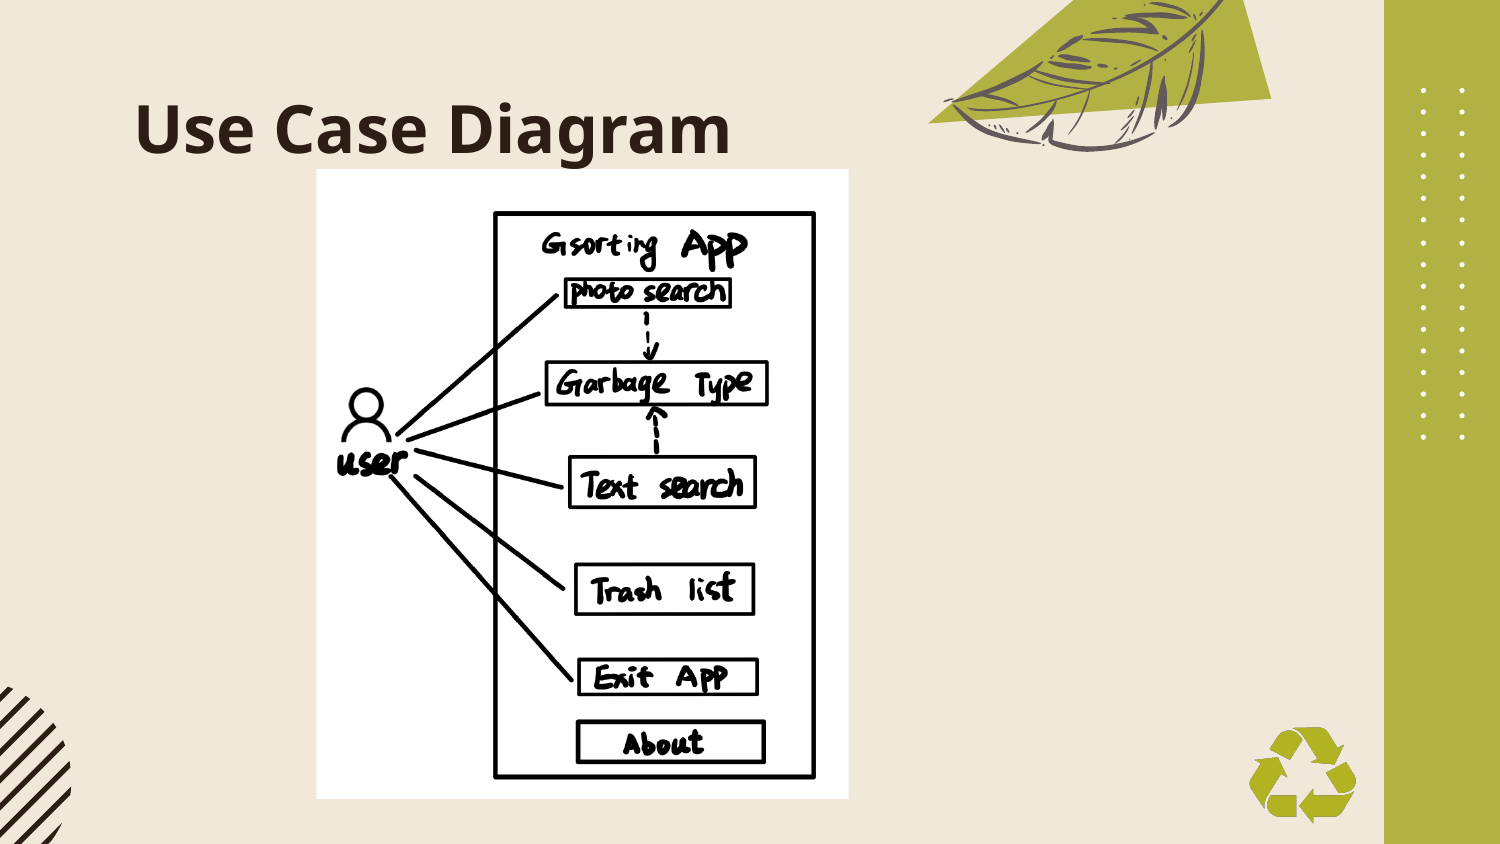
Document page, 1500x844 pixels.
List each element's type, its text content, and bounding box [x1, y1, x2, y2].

title Use Case Diagram [118, 87, 1382, 167]
picture [316, 169, 849, 799]
picture [1248, 725, 1357, 825]
